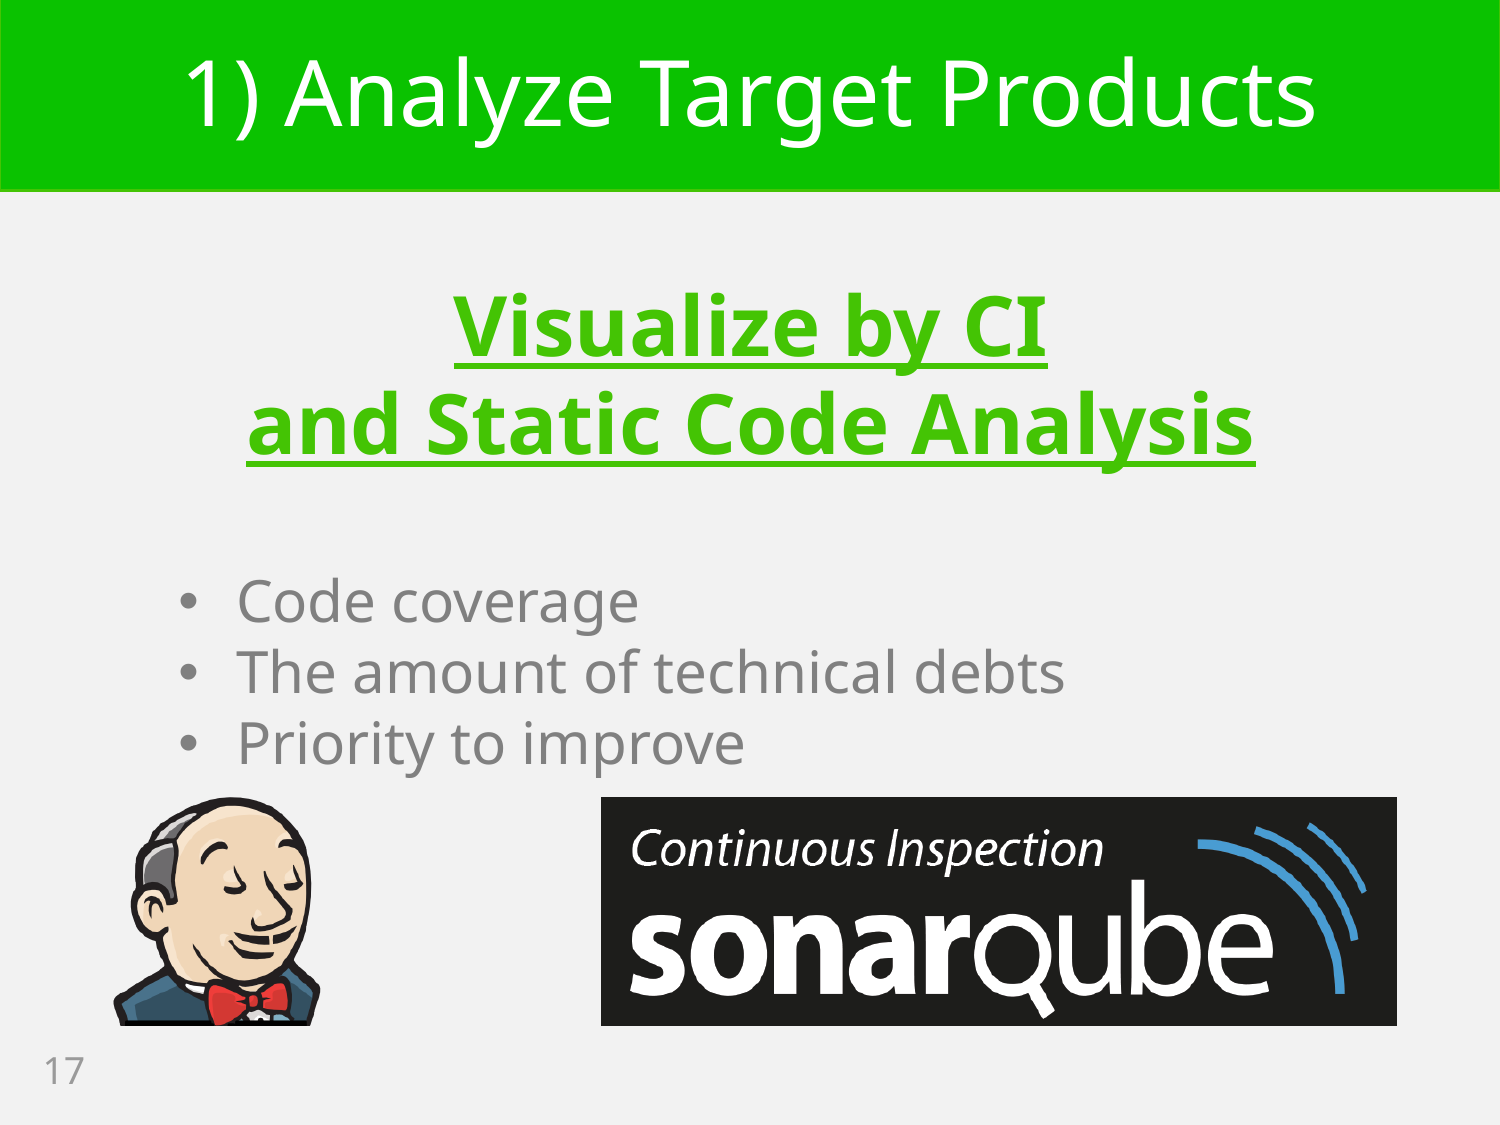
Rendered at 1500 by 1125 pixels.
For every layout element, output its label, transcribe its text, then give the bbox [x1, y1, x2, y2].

list Visualize by CI and Static Code Analysis Code coverage The amount of technical debts Priority to improve [103, 277, 1397, 1000]
picture [103, 797, 331, 1026]
slide_number 17 [27, 1042, 146, 1102]
title 1) Analyze Target Products [0, 53, 1500, 140]
picture [601, 797, 1397, 1026]
